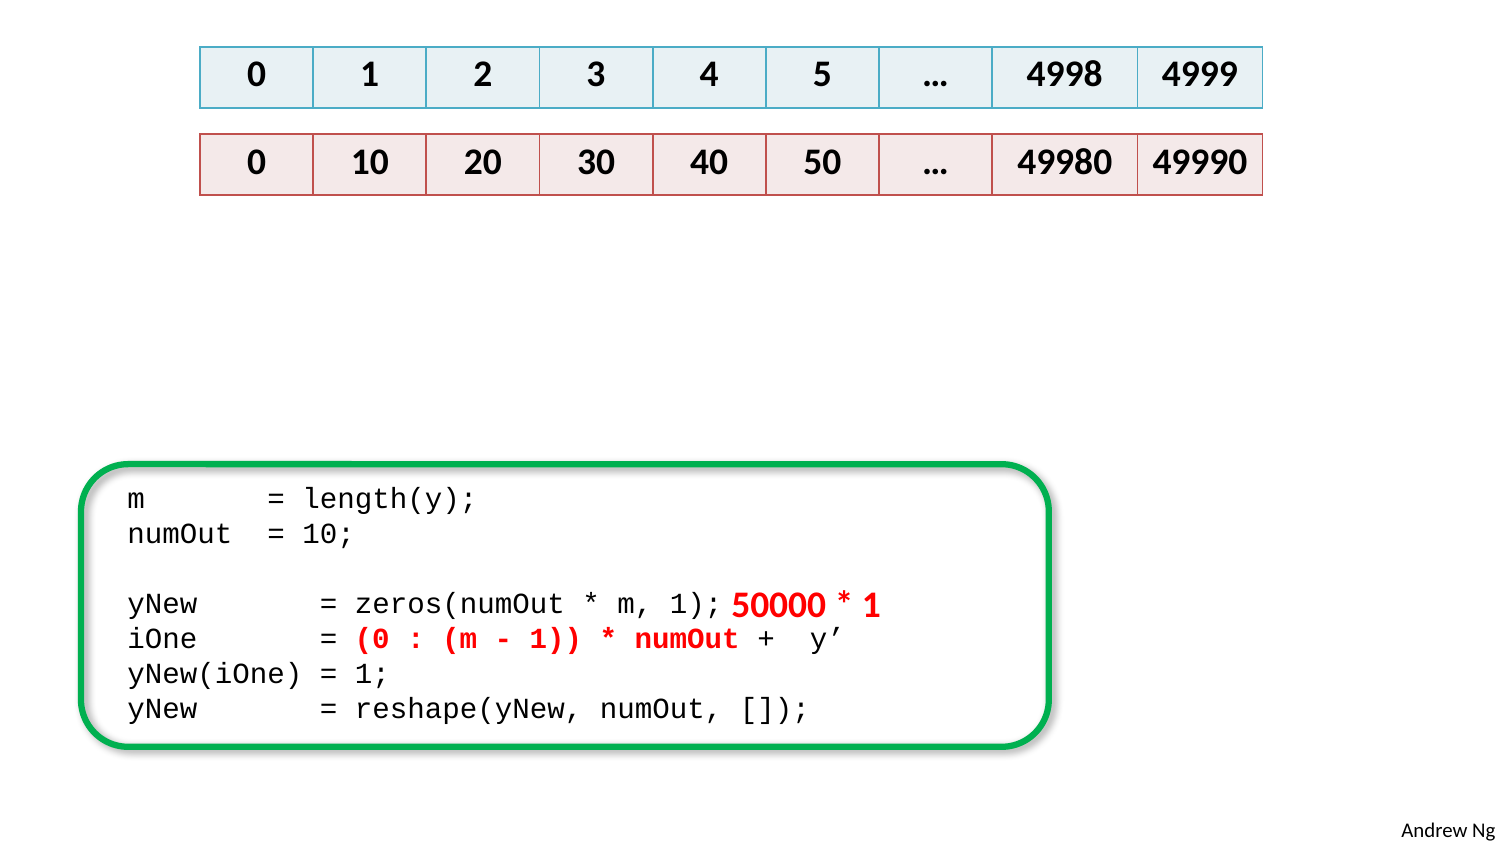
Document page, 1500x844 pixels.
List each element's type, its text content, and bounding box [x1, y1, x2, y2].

table_header 0 [201, 135, 312, 194]
table_header 4 [654, 48, 765, 107]
table_header 5 [767, 48, 878, 107]
table_header 4999 [1138, 48, 1262, 107]
text_box m = length(y); numOut = 10; yNew = zeros(numOut * m, 1); iOne = (0 : (m - 1)) * numOut + y’ yNew(iOne) = 1; yNew = reshape(yNew, numOut, []); [1038, 471, 1088, 732]
table_header 0 [201, 48, 312, 107]
table_header … [880, 48, 991, 107]
table_header 20 [427, 135, 539, 194]
table_header 2 [427, 48, 539, 107]
table_header 10 [314, 135, 425, 194]
table_header 50 [767, 135, 878, 194]
table_header 49980 [993, 135, 1137, 194]
table_header 3 [540, 48, 652, 107]
text_box [78, 462, 1051, 749]
table_header 30 [540, 135, 652, 194]
table_header 49990 [1138, 135, 1262, 194]
table_header … [880, 135, 991, 194]
table_header 1 [314, 48, 425, 107]
text_box 50000 * 1 [716, 572, 896, 633]
table_header 4998 [993, 48, 1137, 107]
table_header 40 [654, 135, 765, 194]
